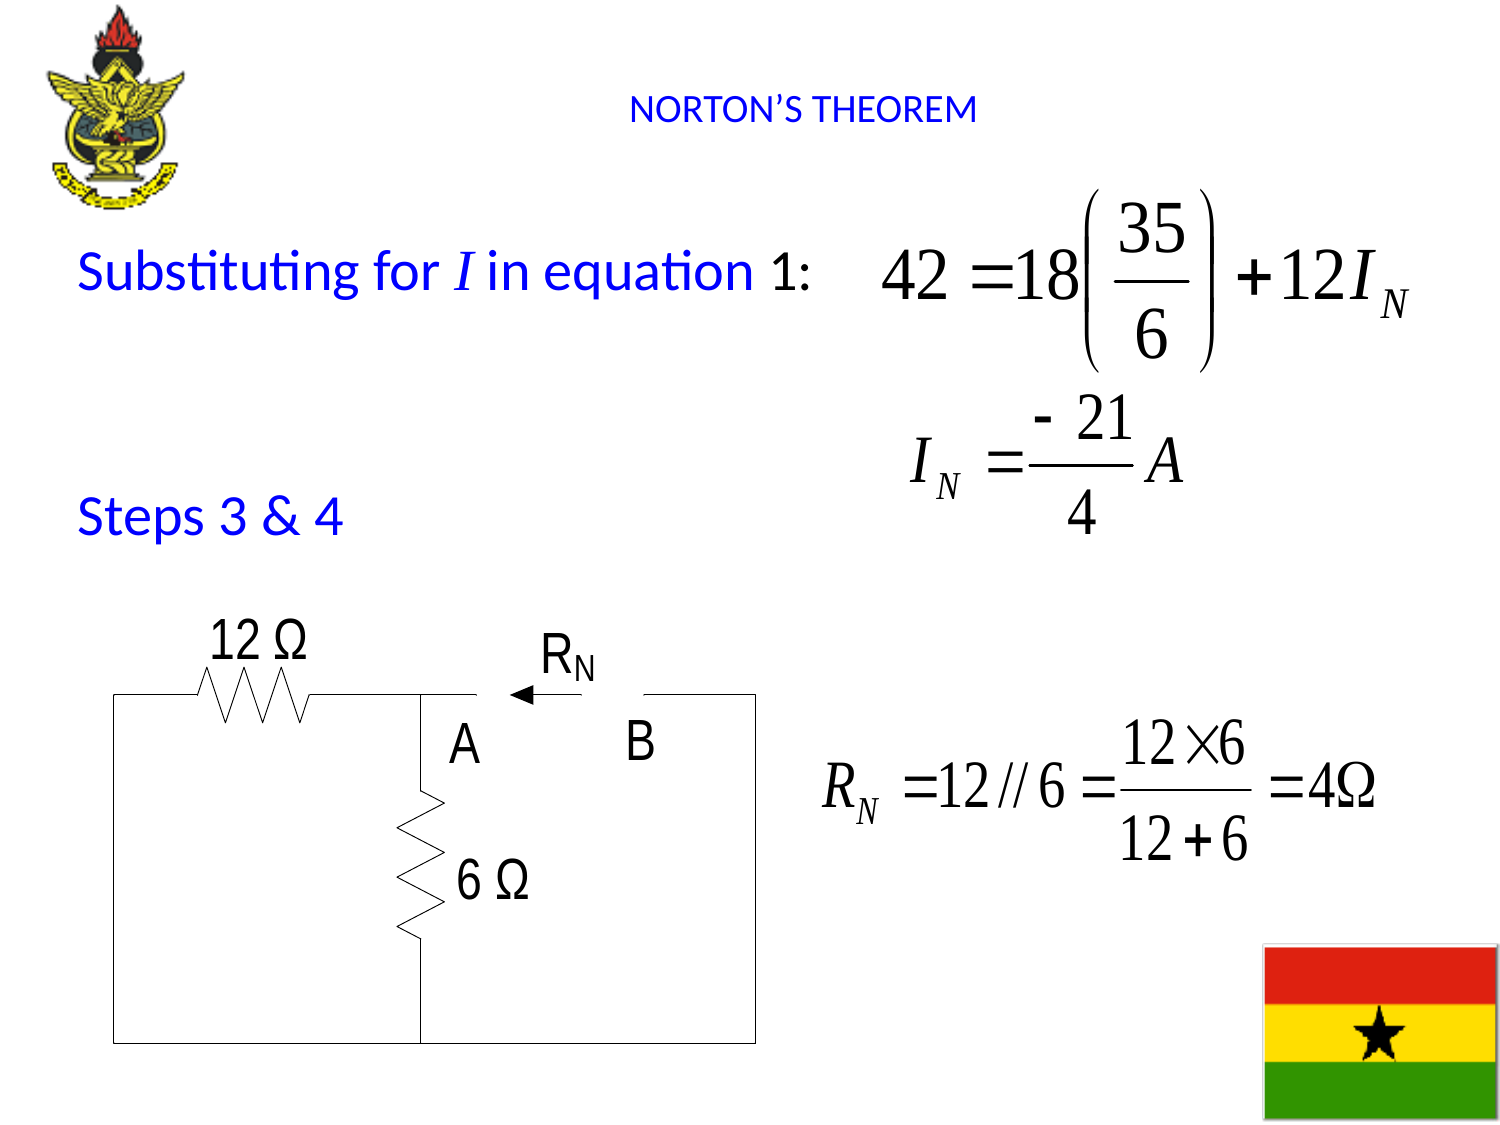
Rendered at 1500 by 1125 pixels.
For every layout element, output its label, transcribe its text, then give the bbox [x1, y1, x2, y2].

picture [1262, 943, 1500, 1125]
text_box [870, 174, 1426, 388]
picture [0, 0, 226, 226]
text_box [812, 699, 1388, 876]
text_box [899, 396, 1191, 551]
title NORTON’S THEOREM [229, 24, 1450, 188]
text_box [74, 551, 826, 1051]
subtitle Substituting for I in equation 1: Steps 3 & 4 [62, 224, 1450, 1100]
